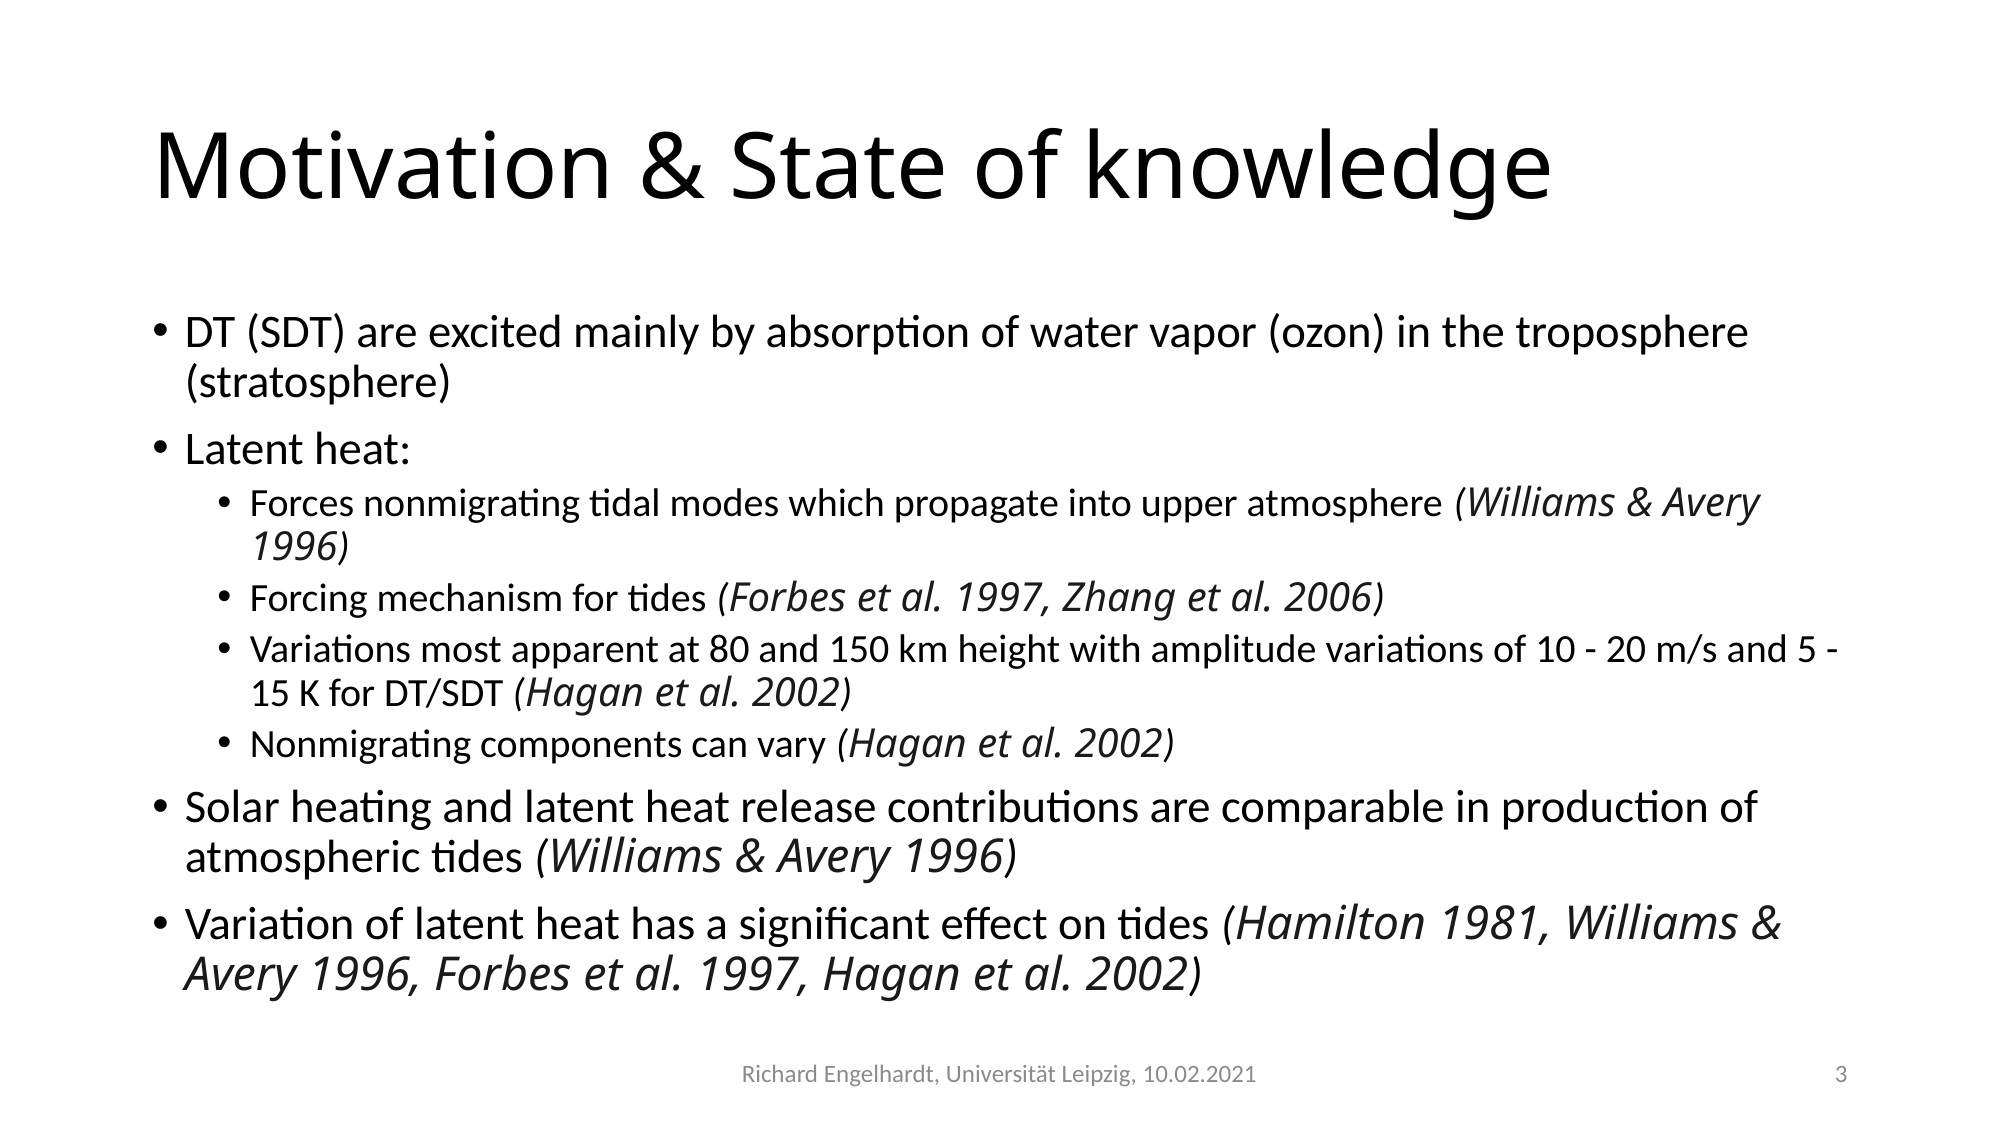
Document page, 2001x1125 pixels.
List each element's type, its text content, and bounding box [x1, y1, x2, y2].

footer Richard Engelhardt, Universität Leipzig, 10.02.2021 [662, 1042, 1338, 1103]
title Motivation & State of knowledge [137, 59, 1863, 278]
slide_number 3 [1412, 1042, 1863, 1103]
list DT (SDT) are excited mainly by absorption of water vapor (ozon) in the troposphere (stratosphere) Latent heat: Forces nonmigrating tidal modes which propagate into upper atmosphere (Williams & Avery 1996) Forcing mechanism for tides (Forbes et al. 1997, Zhang et al. 2006) Variations most apparent at 80 and 150 km height with amplitude variations of 10 - 20 m/s and 5 - 15 K for DT/SDT (Hagan et al. 2002) Nonmigrating components can vary (Hagan et al. 2002) Solar heating and latent heat release contributions are comparable in production of atmospheric tides (Williams & Avery 1996) Variation of latent heat has a significant effect on tides (Hamilton 1981, Williams & Avery 1996, Forbes et al. 1997, Hagan et al. 2002) [137, 299, 1863, 1014]
